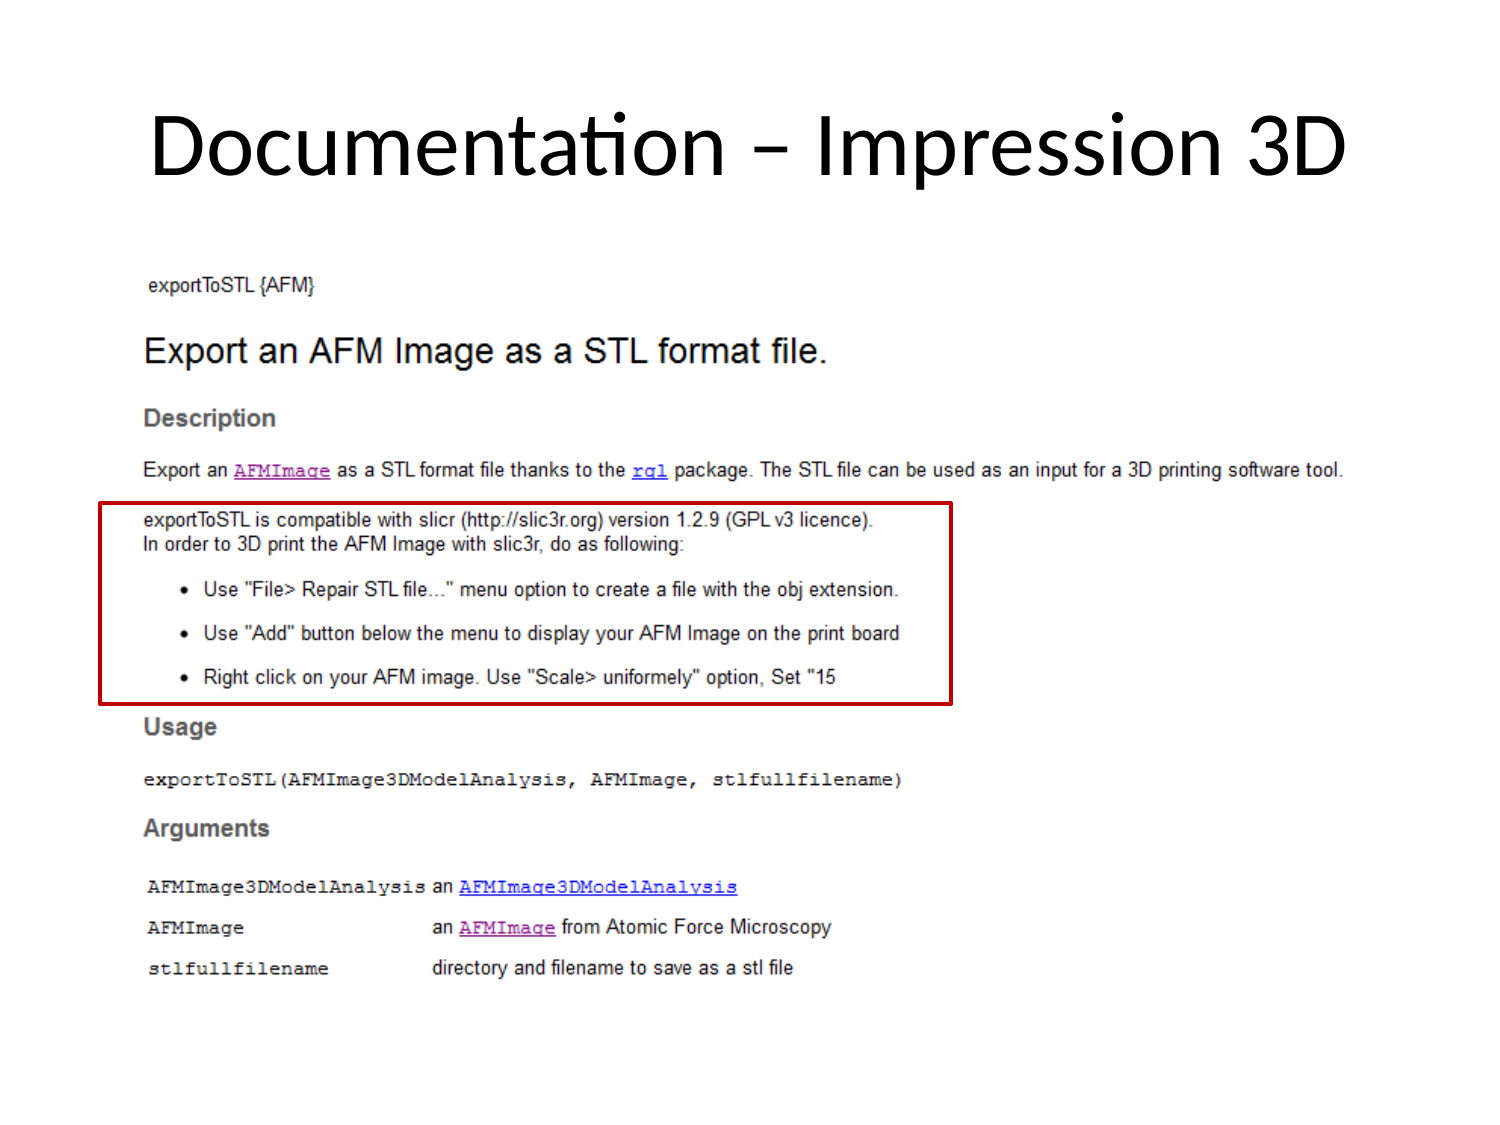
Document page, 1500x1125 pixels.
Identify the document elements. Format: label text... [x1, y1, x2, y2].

text_box [98, 501, 133, 706]
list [138, 262, 1362, 1006]
title Documentation – Impression 3D [75, 45, 1425, 233]
